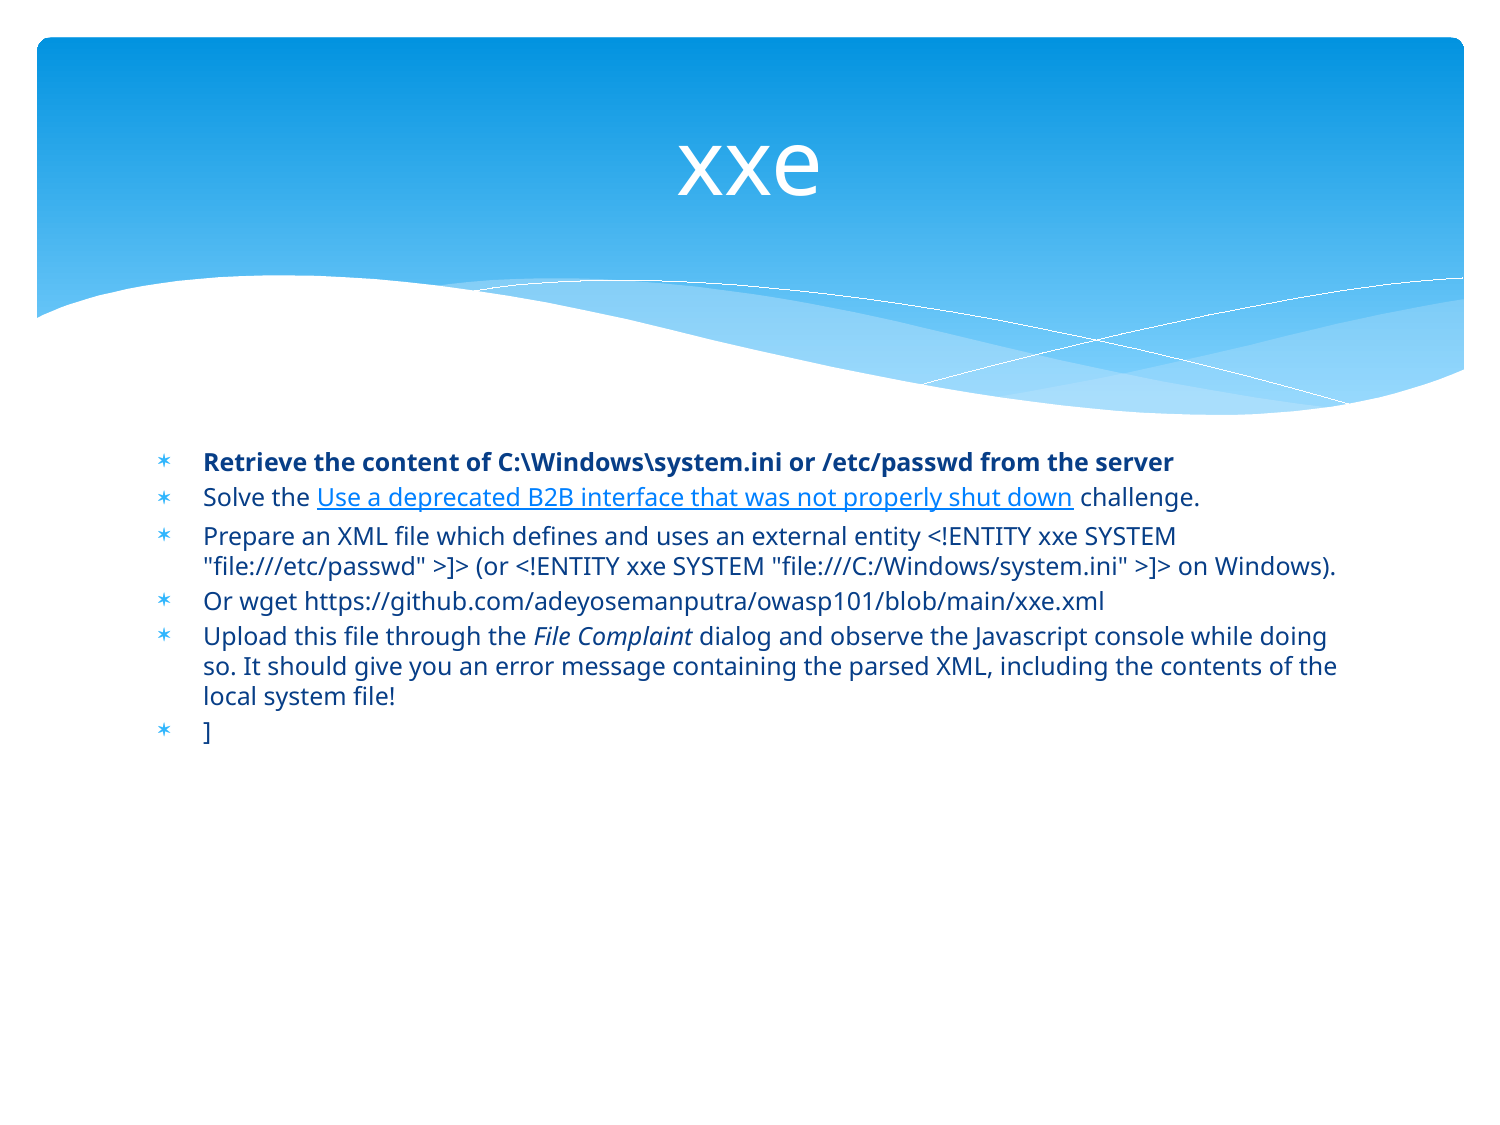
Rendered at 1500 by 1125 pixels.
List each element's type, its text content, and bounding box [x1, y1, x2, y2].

list Retrieve the content of C:\Windows\system.ini or /etc/passwd from the server Solve the Use a deprecated B2B interface that was not properly shut down challenge. Prepare an XML file which defines and uses an external entity <!ENTITY xxe SYSTEM "file:///etc/passwd" >]> (or <!ENTITY xxe SYSTEM "file:///C:/Windows/system.ini" >]> on Windows). Or wget https://github.com/adeyosemanputra/owasp101/blob/main/xxe.xml Upload this file through the File Complaint dialog and observe the Javascript console while doing so. It should give you an error message containing the parsed XML, including the contents of the local system file! ] [143, 438, 1359, 1005]
title xxe [75, 55, 1425, 261]
